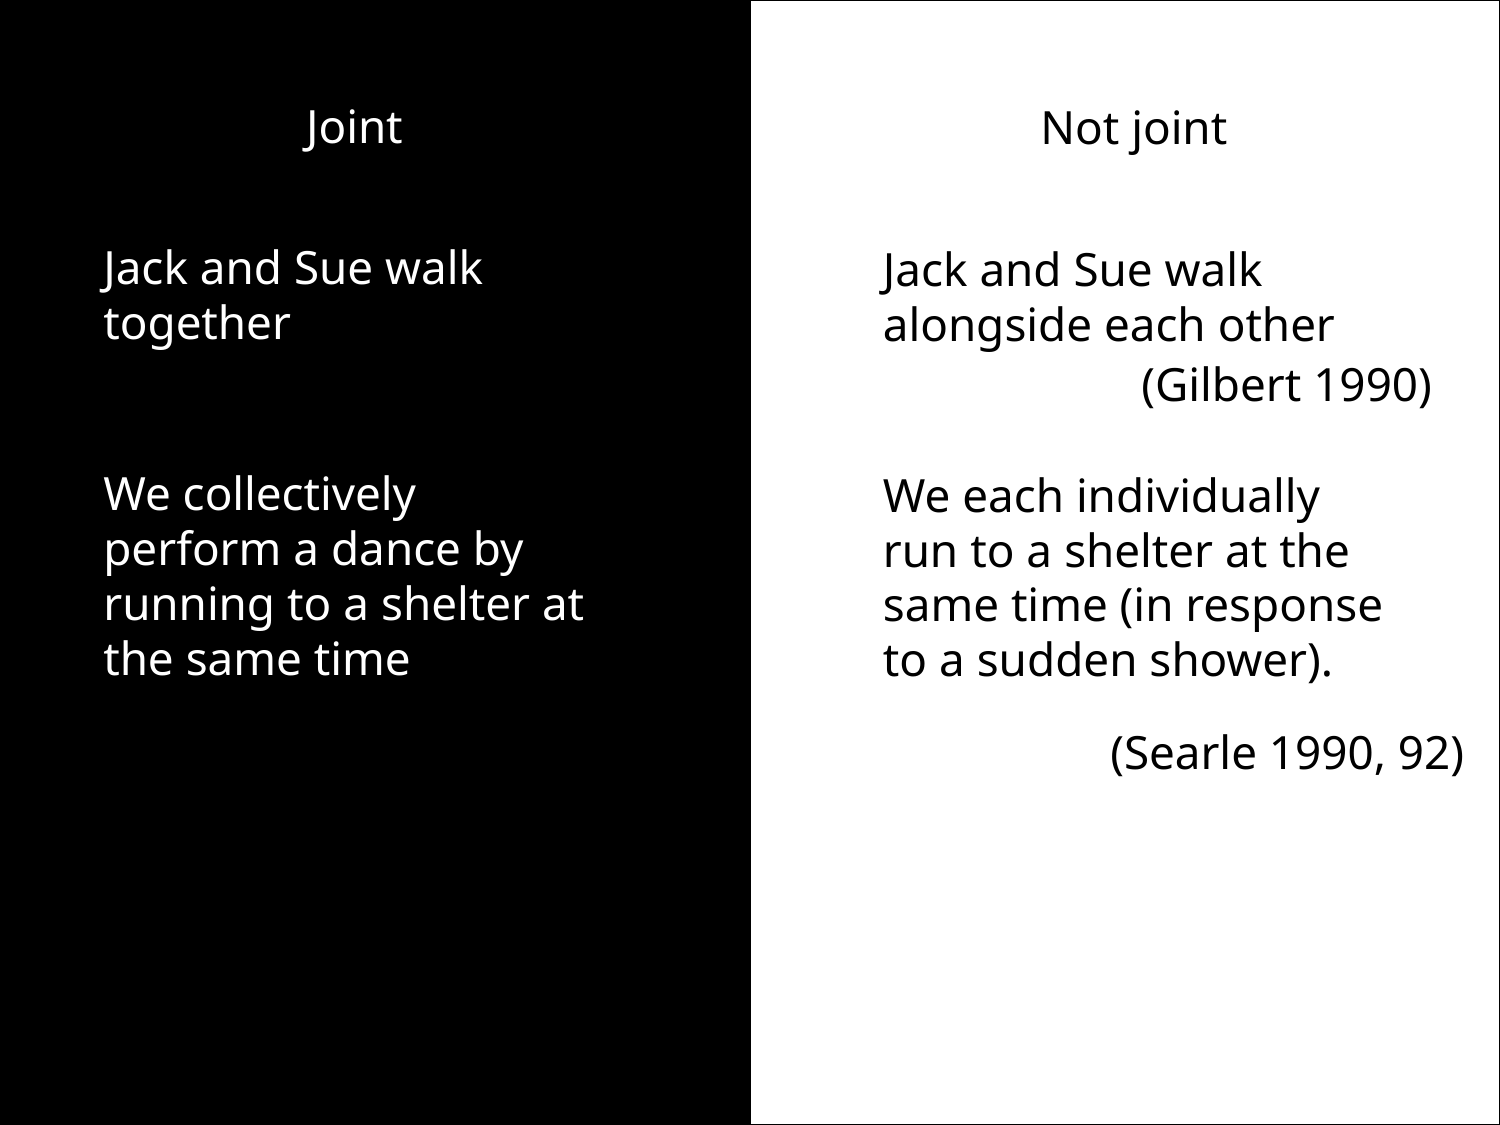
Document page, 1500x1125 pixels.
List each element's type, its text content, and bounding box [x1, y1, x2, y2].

text_box (Gilbert 1990) [1009, 348, 1447, 419]
text_box Jack and Sue walk alongside each other [868, 232, 1400, 358]
text_box Not joint [868, 91, 1400, 161]
text_box We each individually run to a shelter at the same time (in response to a sudden shower). [868, 458, 1400, 694]
text_box (Searle 1990, 92) [1021, 716, 1500, 786]
text_box Joint [88, 90, 621, 160]
text_box We collectively perform a dance by running to a shelter at the same time [88, 457, 621, 693]
text_box Jack and Sue walk together [88, 231, 621, 357]
text_box [749, 0, 1500, 1125]
